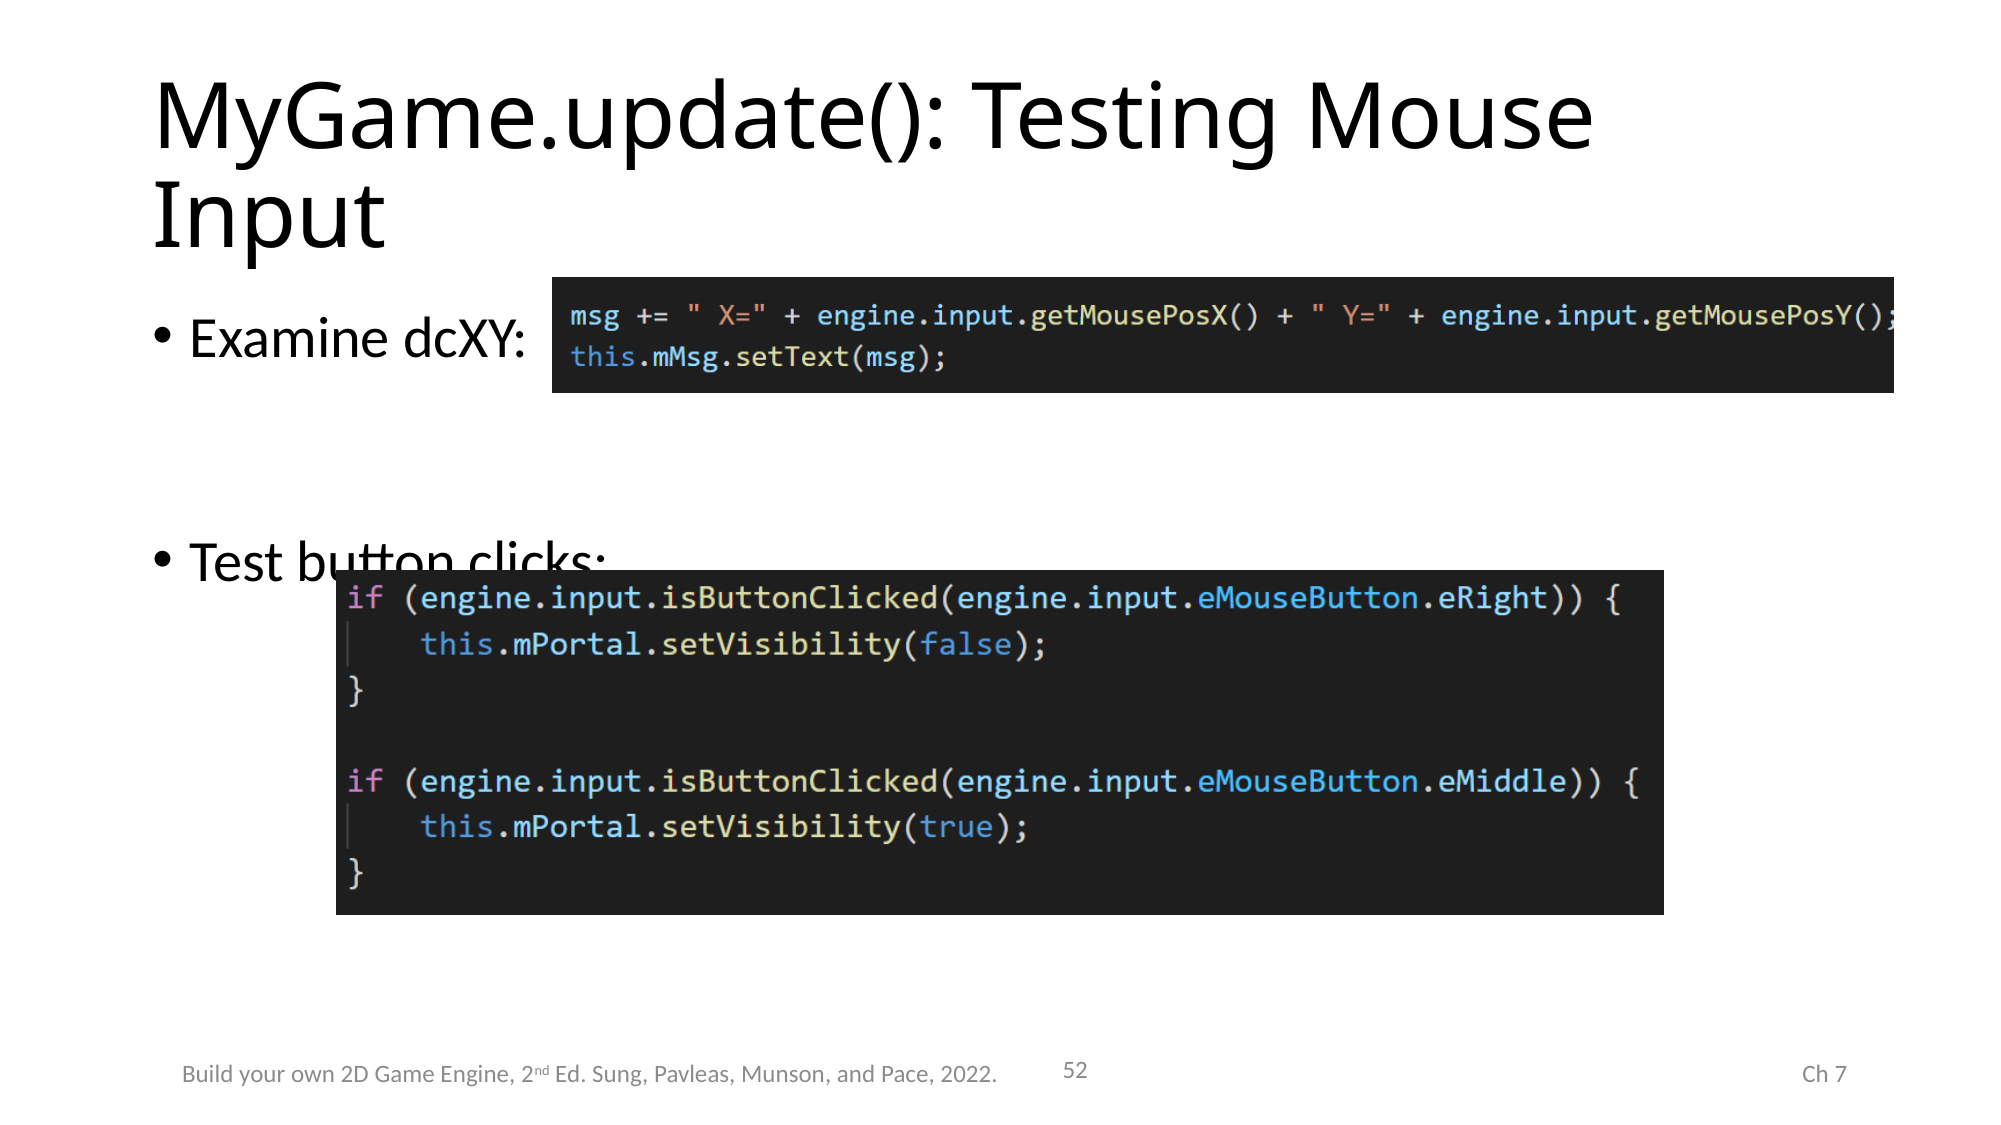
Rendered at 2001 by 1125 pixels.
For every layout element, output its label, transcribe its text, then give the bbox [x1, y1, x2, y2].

title MyGame.update(): Testing Mouse Input [137, 59, 1863, 278]
picture [552, 277, 1894, 393]
list Examine dcXY: Test button clicks: [137, 299, 1863, 1014]
picture [336, 570, 1664, 915]
